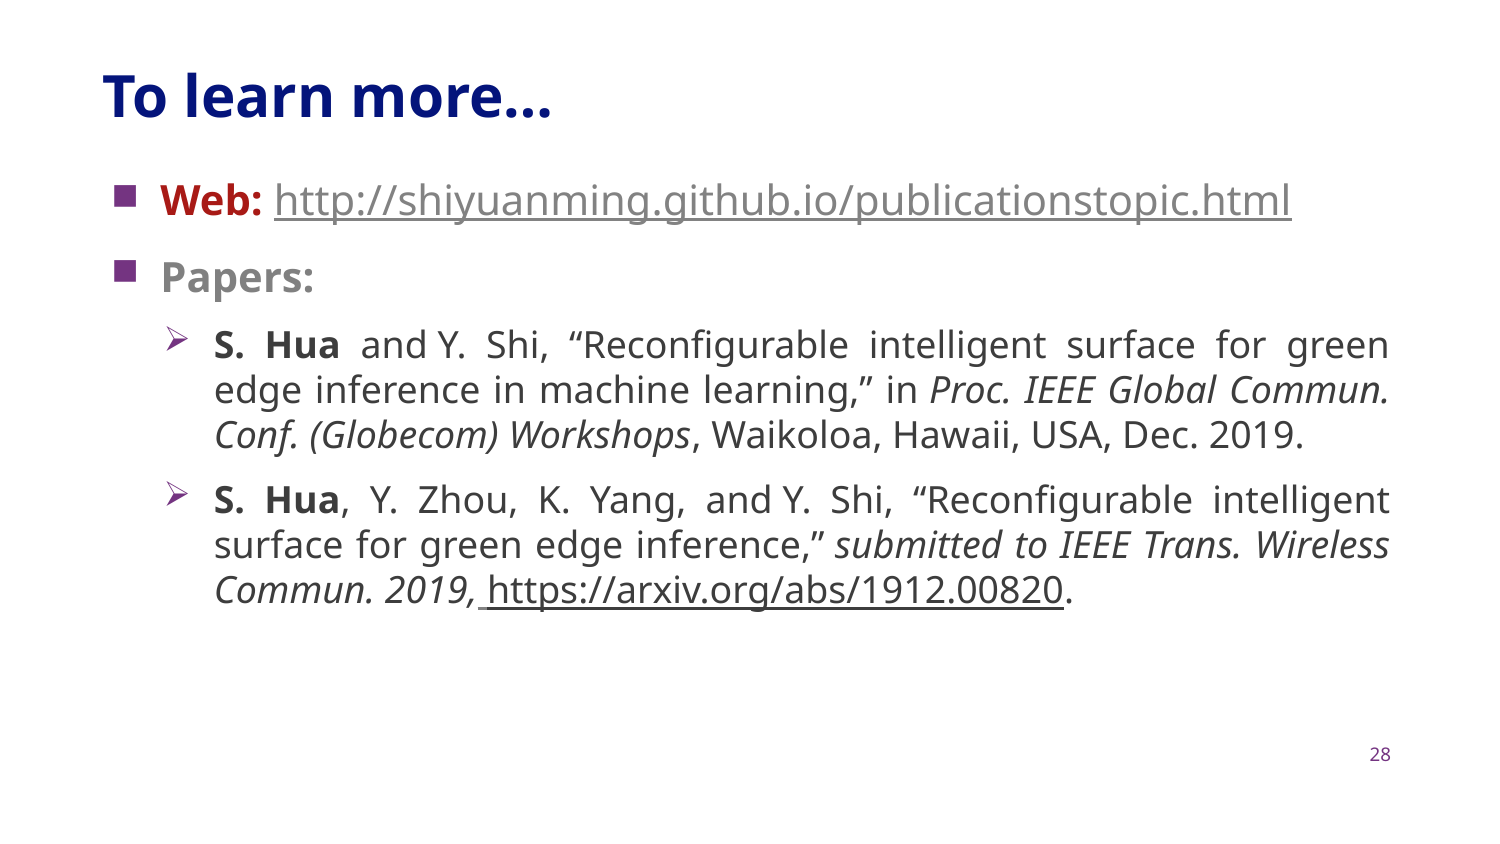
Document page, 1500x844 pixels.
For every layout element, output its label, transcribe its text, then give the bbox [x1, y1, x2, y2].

list Web: http://shiyuanming.github.io/publicationstopic.html Papers: S. Hua and Y. Shi, “Reconfigurable intelligent surface for green edge inference in machine learning,” in Proc. IEEE Global Commun. Conf. (Globecom) Workshops, Waikoloa, Hawaii, USA, Dec. 2019. S. Hua, Y. Zhou, K. Yang, and Y. Shi, “Reconfigurable intelligent surface for green edge inference,” submitted to IEEE Trans. Wireless Commun. 2019, https://arxiv.org/abs/1912.00820. [95, 165, 1406, 761]
slide_number 28 [1279, 732, 1406, 778]
title To learn more… [87, 42, 1411, 137]
